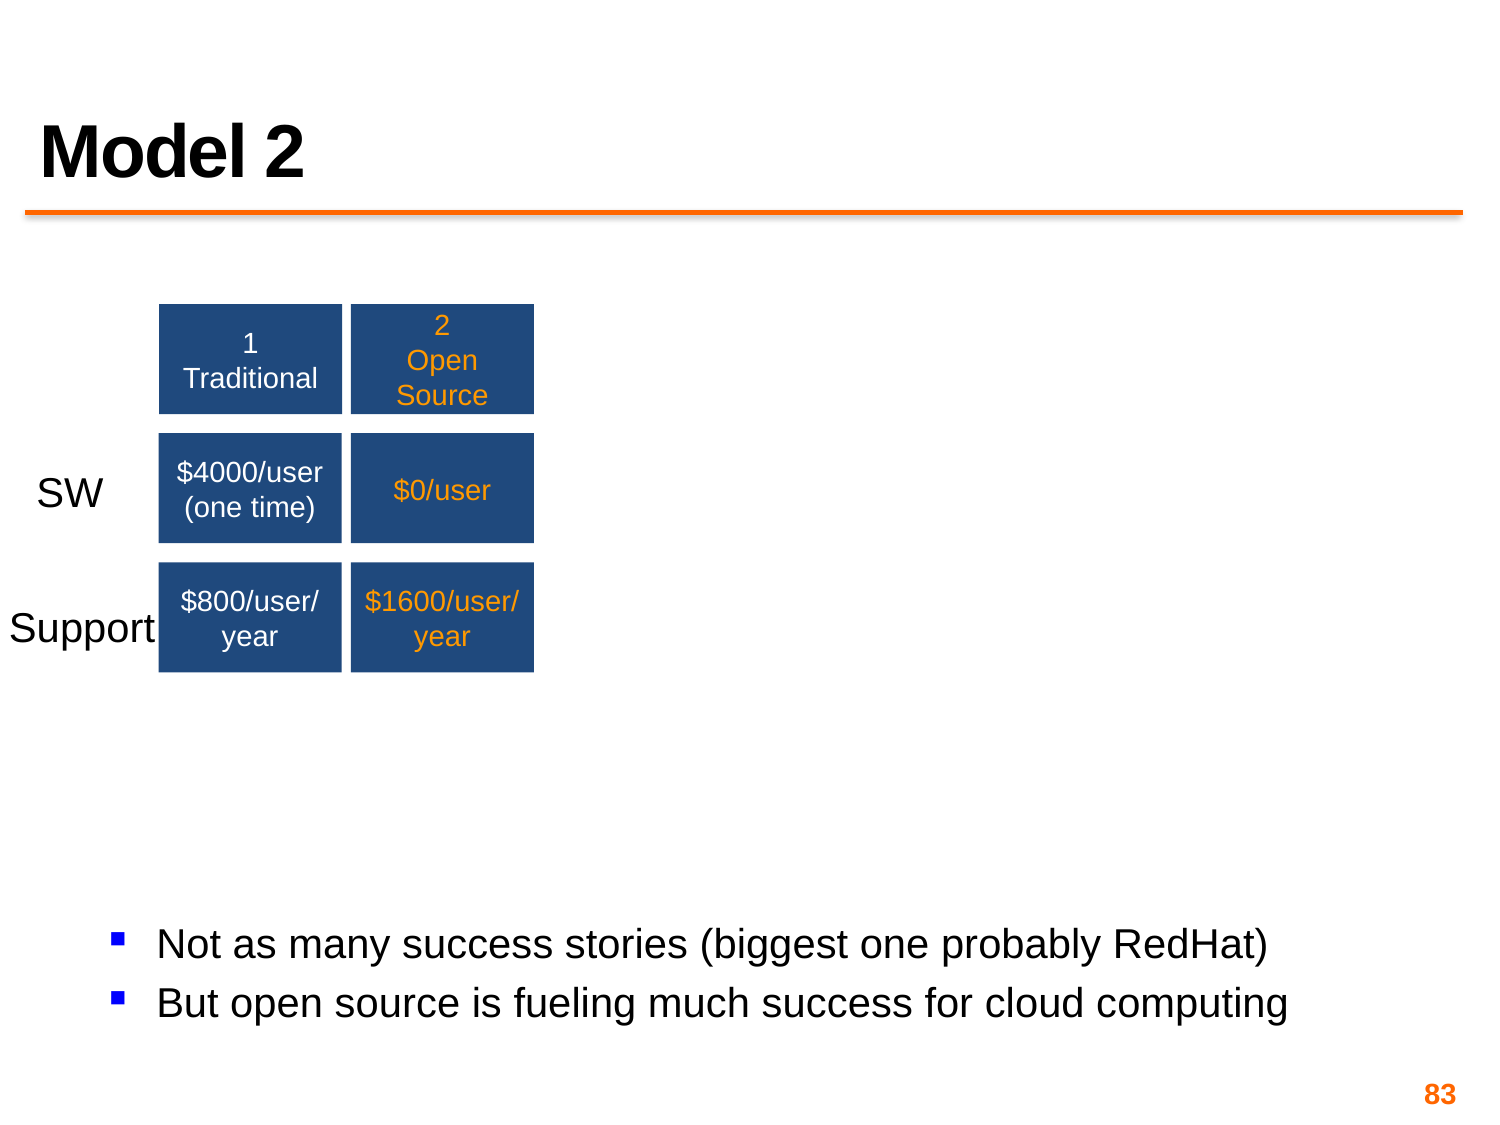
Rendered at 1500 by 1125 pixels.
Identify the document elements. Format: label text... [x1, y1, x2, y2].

text_box $1600/user/year [350, 562, 534, 673]
text_box $4000/user (one time) [158, 433, 342, 544]
text_box 2 Open Source [350, 304, 534, 415]
text_box Support [0, 593, 170, 658]
title Model 2 [24, 24, 1463, 201]
slide_number 83 [1112, 1074, 1463, 1110]
text_box $0/user [350, 433, 534, 544]
text_box SW [21, 457, 119, 523]
text_box Not as many success stories (biggest one probably RedHat) But open source is fueling much success for cloud computing [19, 909, 1438, 1052]
text_box $800/user/ year [158, 562, 342, 673]
text_box 1 Traditional [159, 304, 343, 415]
